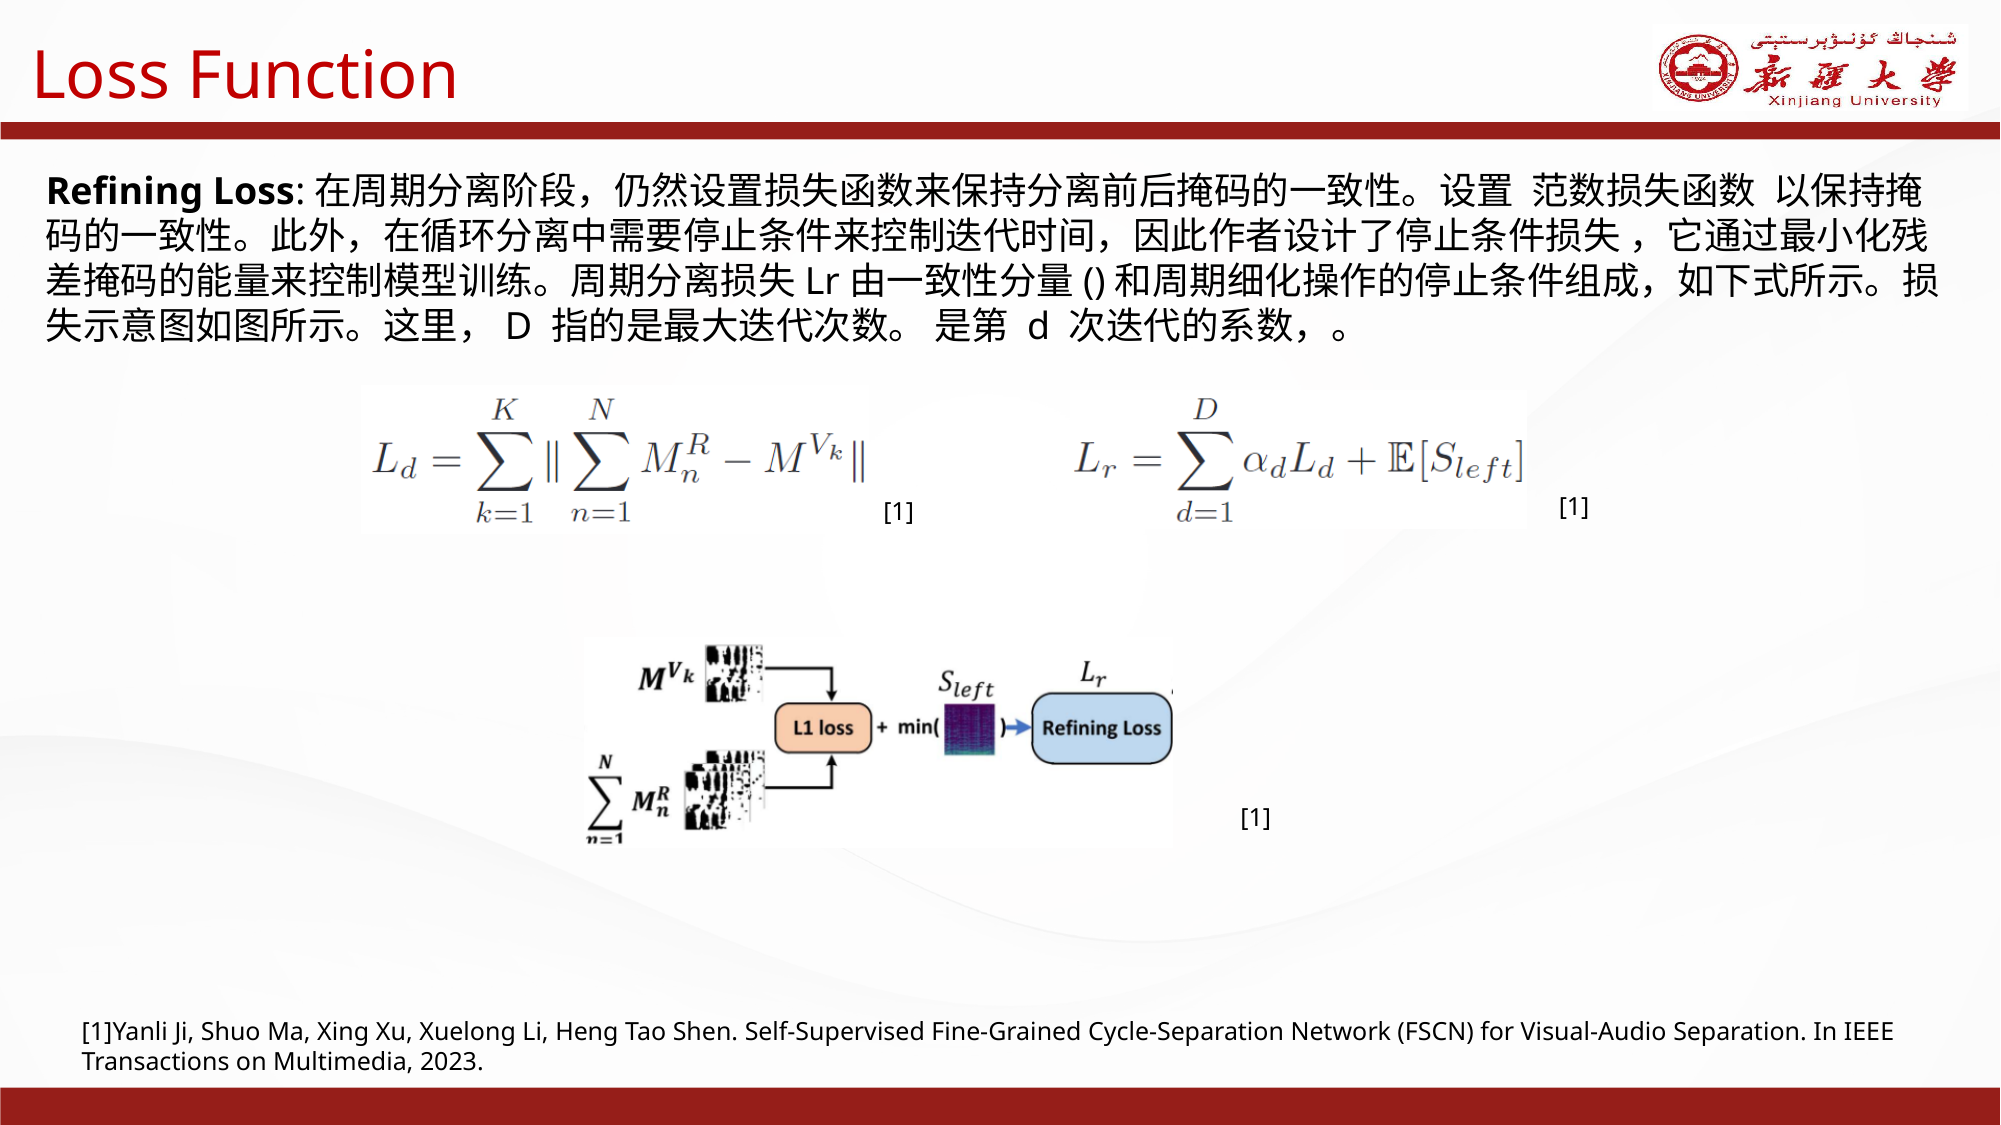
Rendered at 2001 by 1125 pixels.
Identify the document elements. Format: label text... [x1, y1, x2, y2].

text_box [1]Yanli Ji, Shuo Ma, Xing Xu, Xuelong Li, Heng Tao Shen. Self-Supervised Fine-Grained Cycle-Separation Network (FSCN) for Visual-Audio Separation. In IEEE Transactions on Multimedia, 2023. [66, 1008, 1934, 1088]
picture [0, 0, 2000, 121]
text_box Loss Function [31, 24, 1663, 113]
text_box [0, 1086, 2000, 1125]
text_box [1] [869, 488, 939, 533]
text_box [0, 121, 2000, 140]
text_box [1] [1544, 483, 1615, 529]
text_box [1] [1225, 793, 1296, 839]
picture [0, 140, 2000, 1086]
